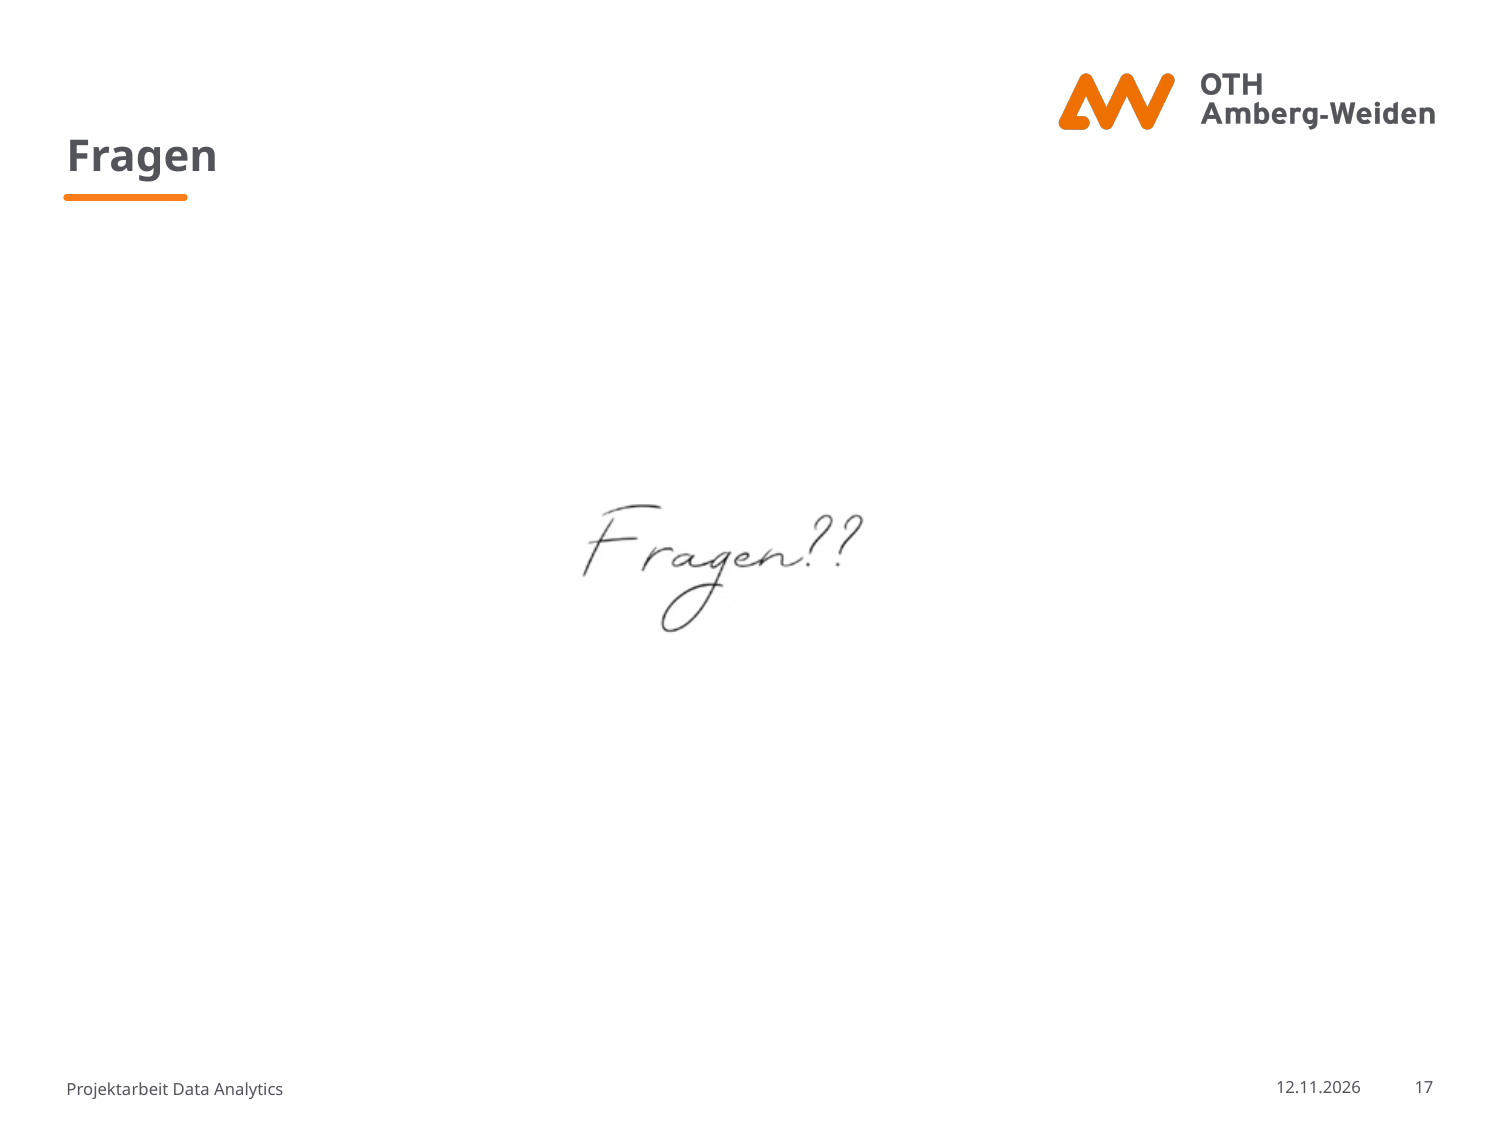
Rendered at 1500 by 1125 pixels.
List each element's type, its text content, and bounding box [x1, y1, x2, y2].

title Fragen [66, 133, 356, 193]
picture [358, 45, 1461, 870]
slide_number 17 [1395, 1065, 1434, 1113]
footer Projektarbeit Data Analytics [66, 1065, 997, 1113]
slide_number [1143, 1065, 1362, 1113]
